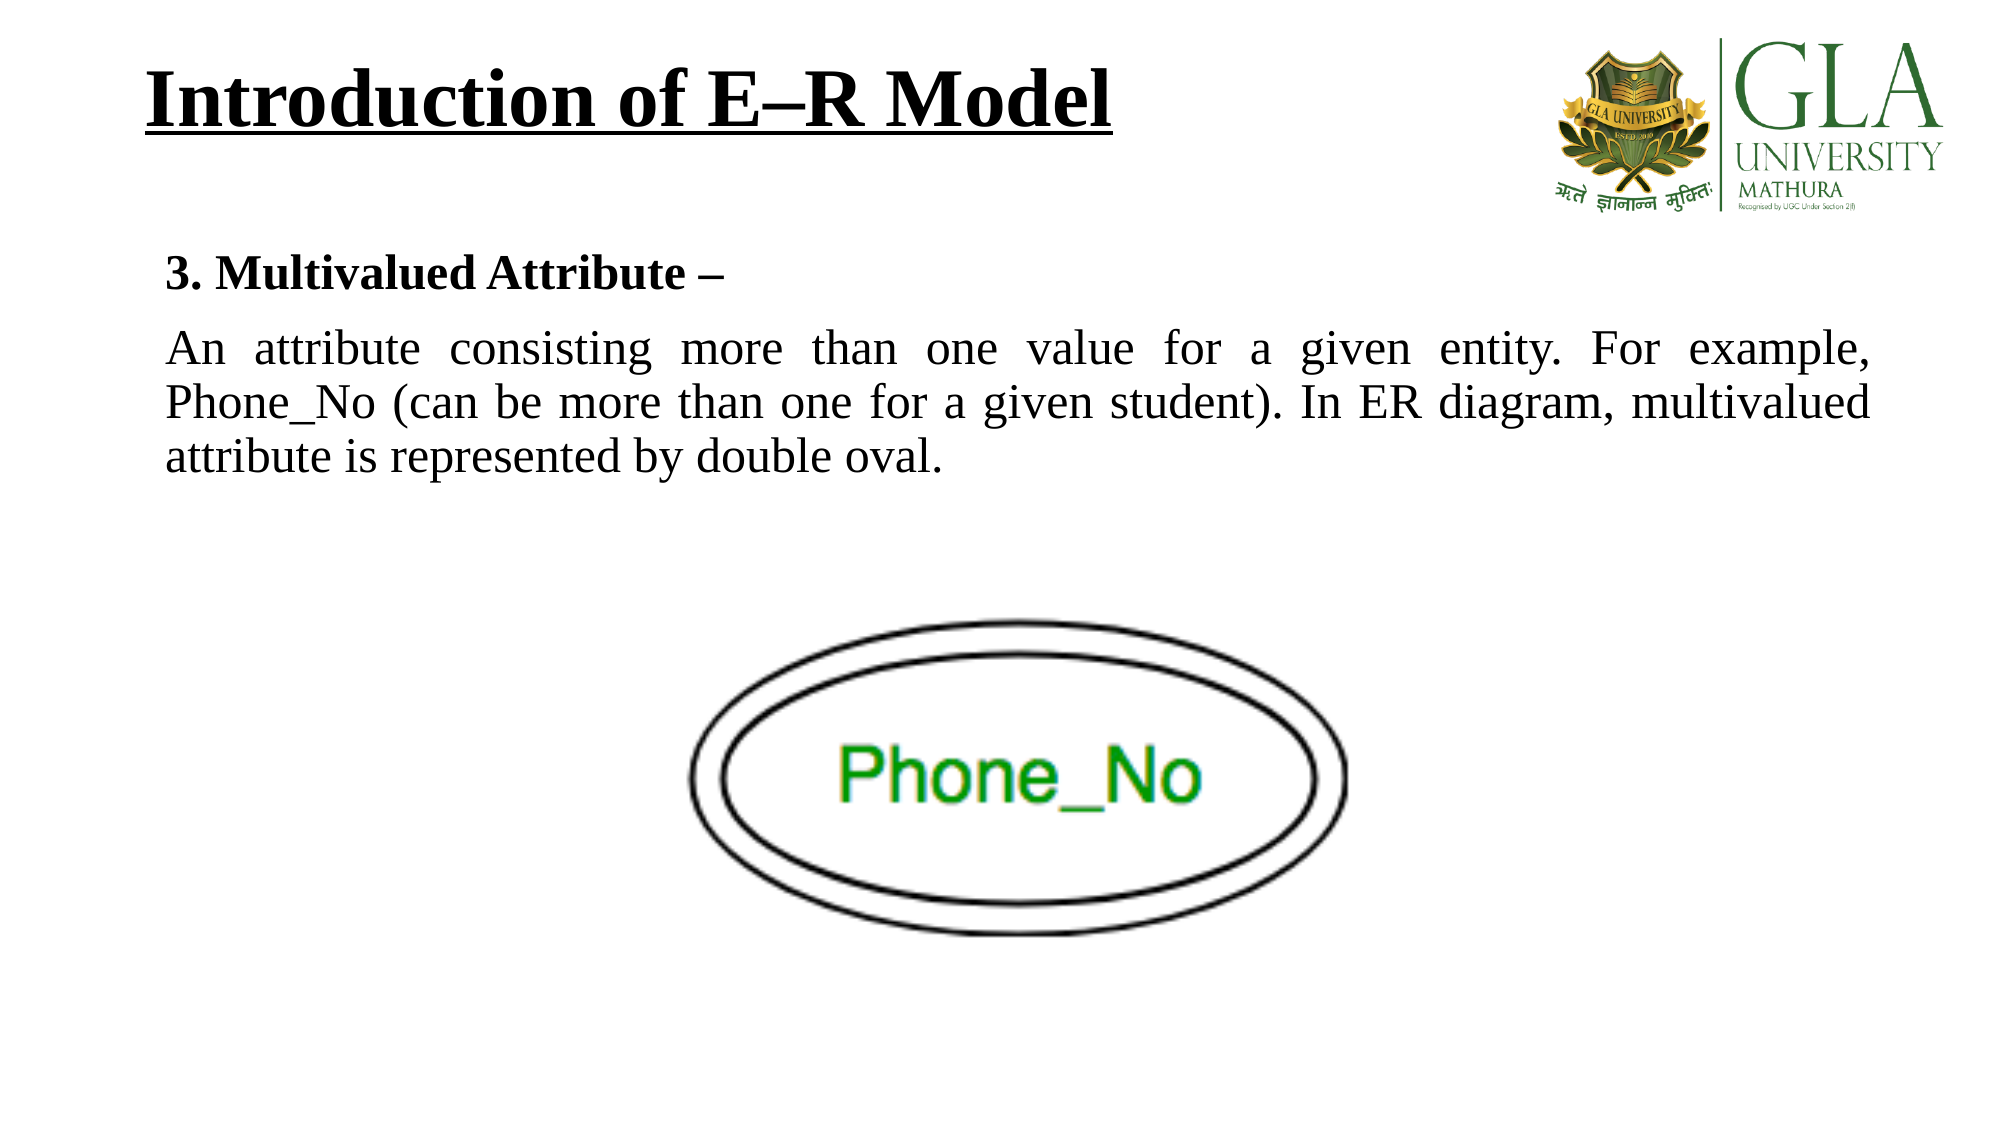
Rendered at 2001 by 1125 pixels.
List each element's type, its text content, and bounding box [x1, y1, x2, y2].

list 3. Multivalued Attribute – An attribute consisting more than one value for a given entity. For example, Phone_No (can be more than one for a given student). In ER diagram, multivalued attribute is represented by double oval. [150, 238, 1888, 1000]
picture [626, 557, 1411, 1000]
picture [1502, 0, 1998, 239]
title Introduction of E–R Model [130, 20, 1502, 179]
